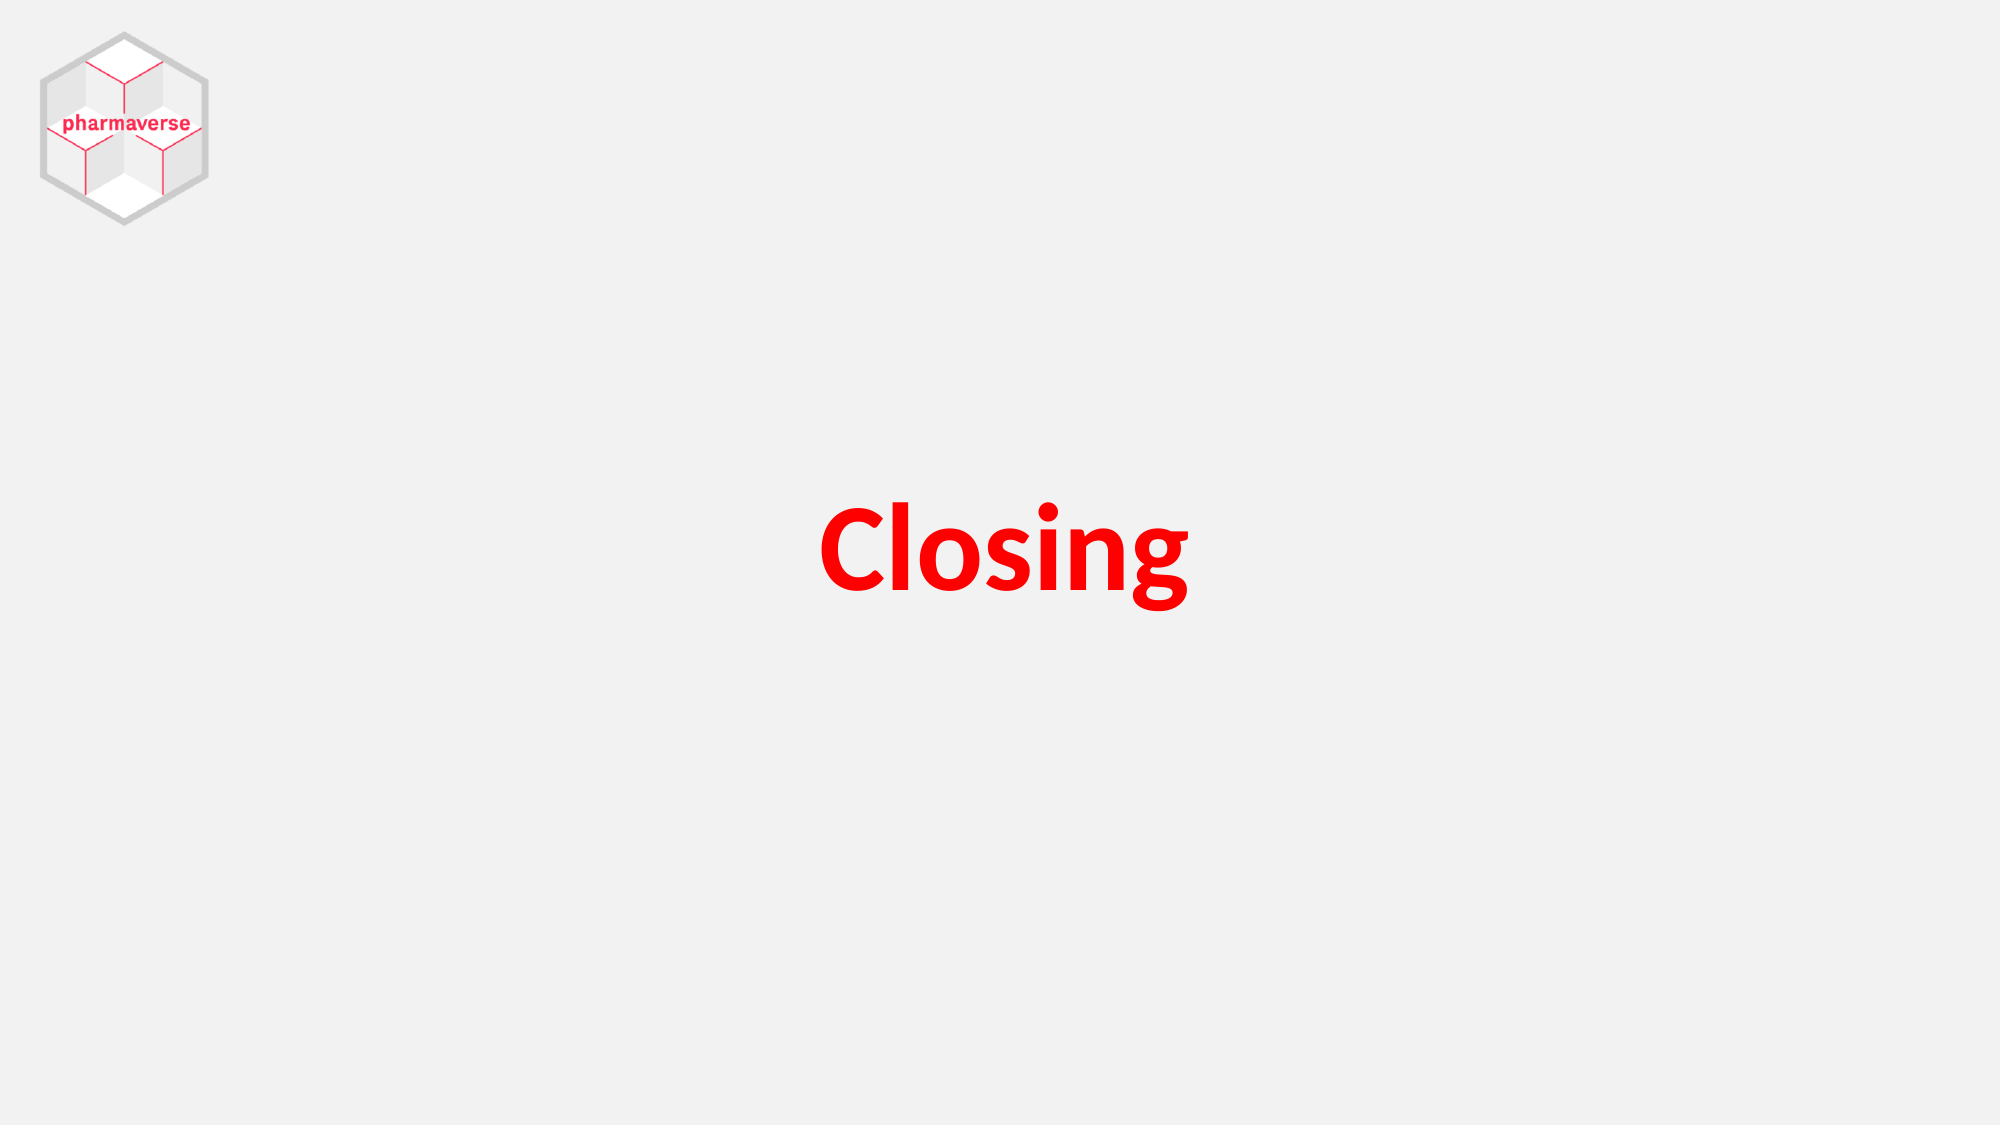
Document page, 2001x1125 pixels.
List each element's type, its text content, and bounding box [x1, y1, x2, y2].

title Closing [254, 233, 1755, 626]
picture [25, 29, 224, 227]
